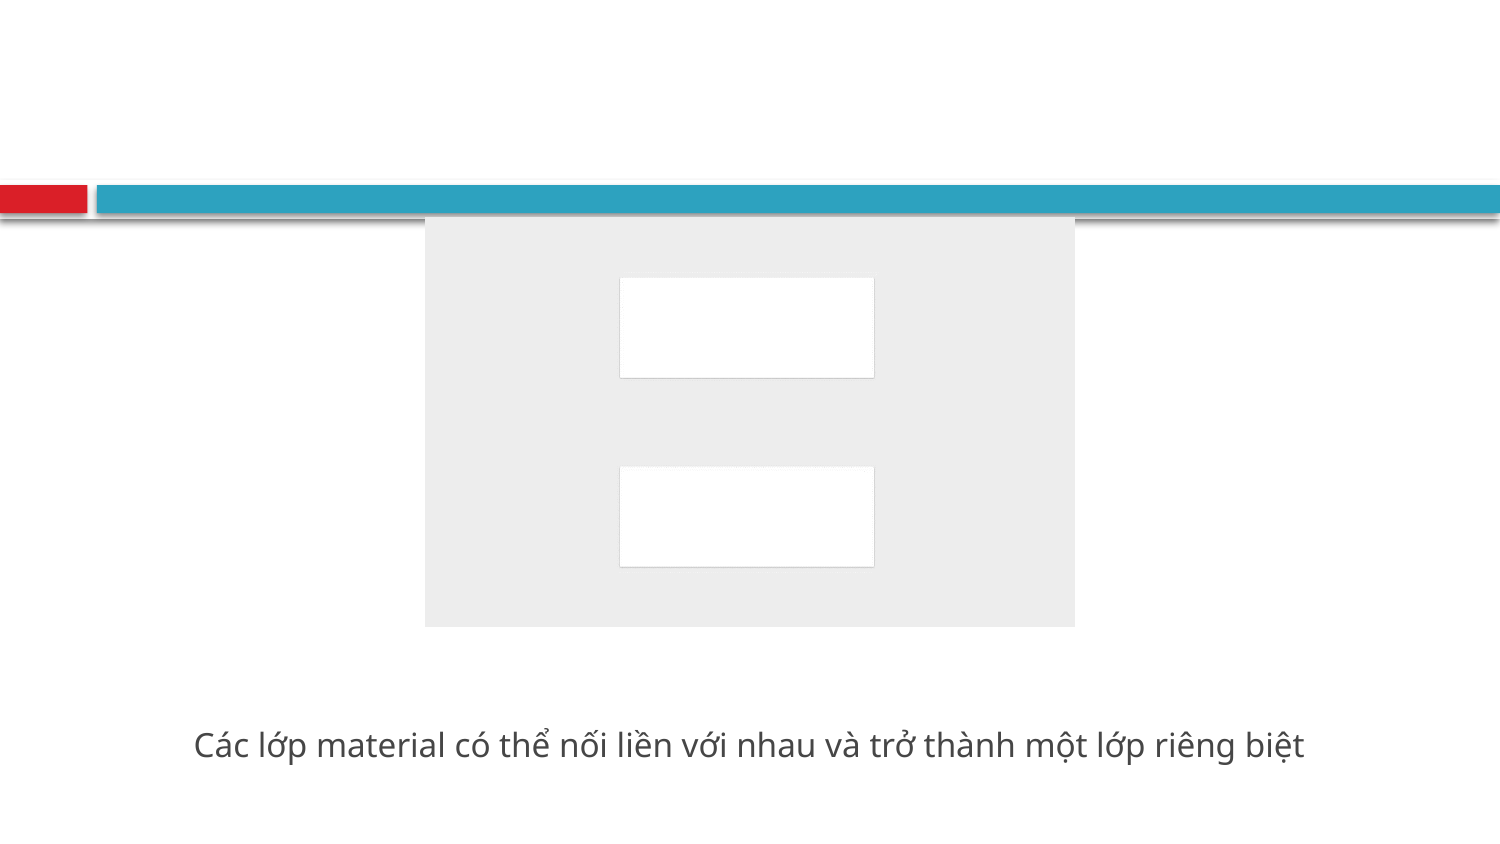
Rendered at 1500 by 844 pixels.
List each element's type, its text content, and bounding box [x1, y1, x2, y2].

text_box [424, 216, 1076, 628]
text_box Các lớp material có thể nối liền với nhau và trở thành một lớp riêng biệt [0, 696, 1500, 772]
